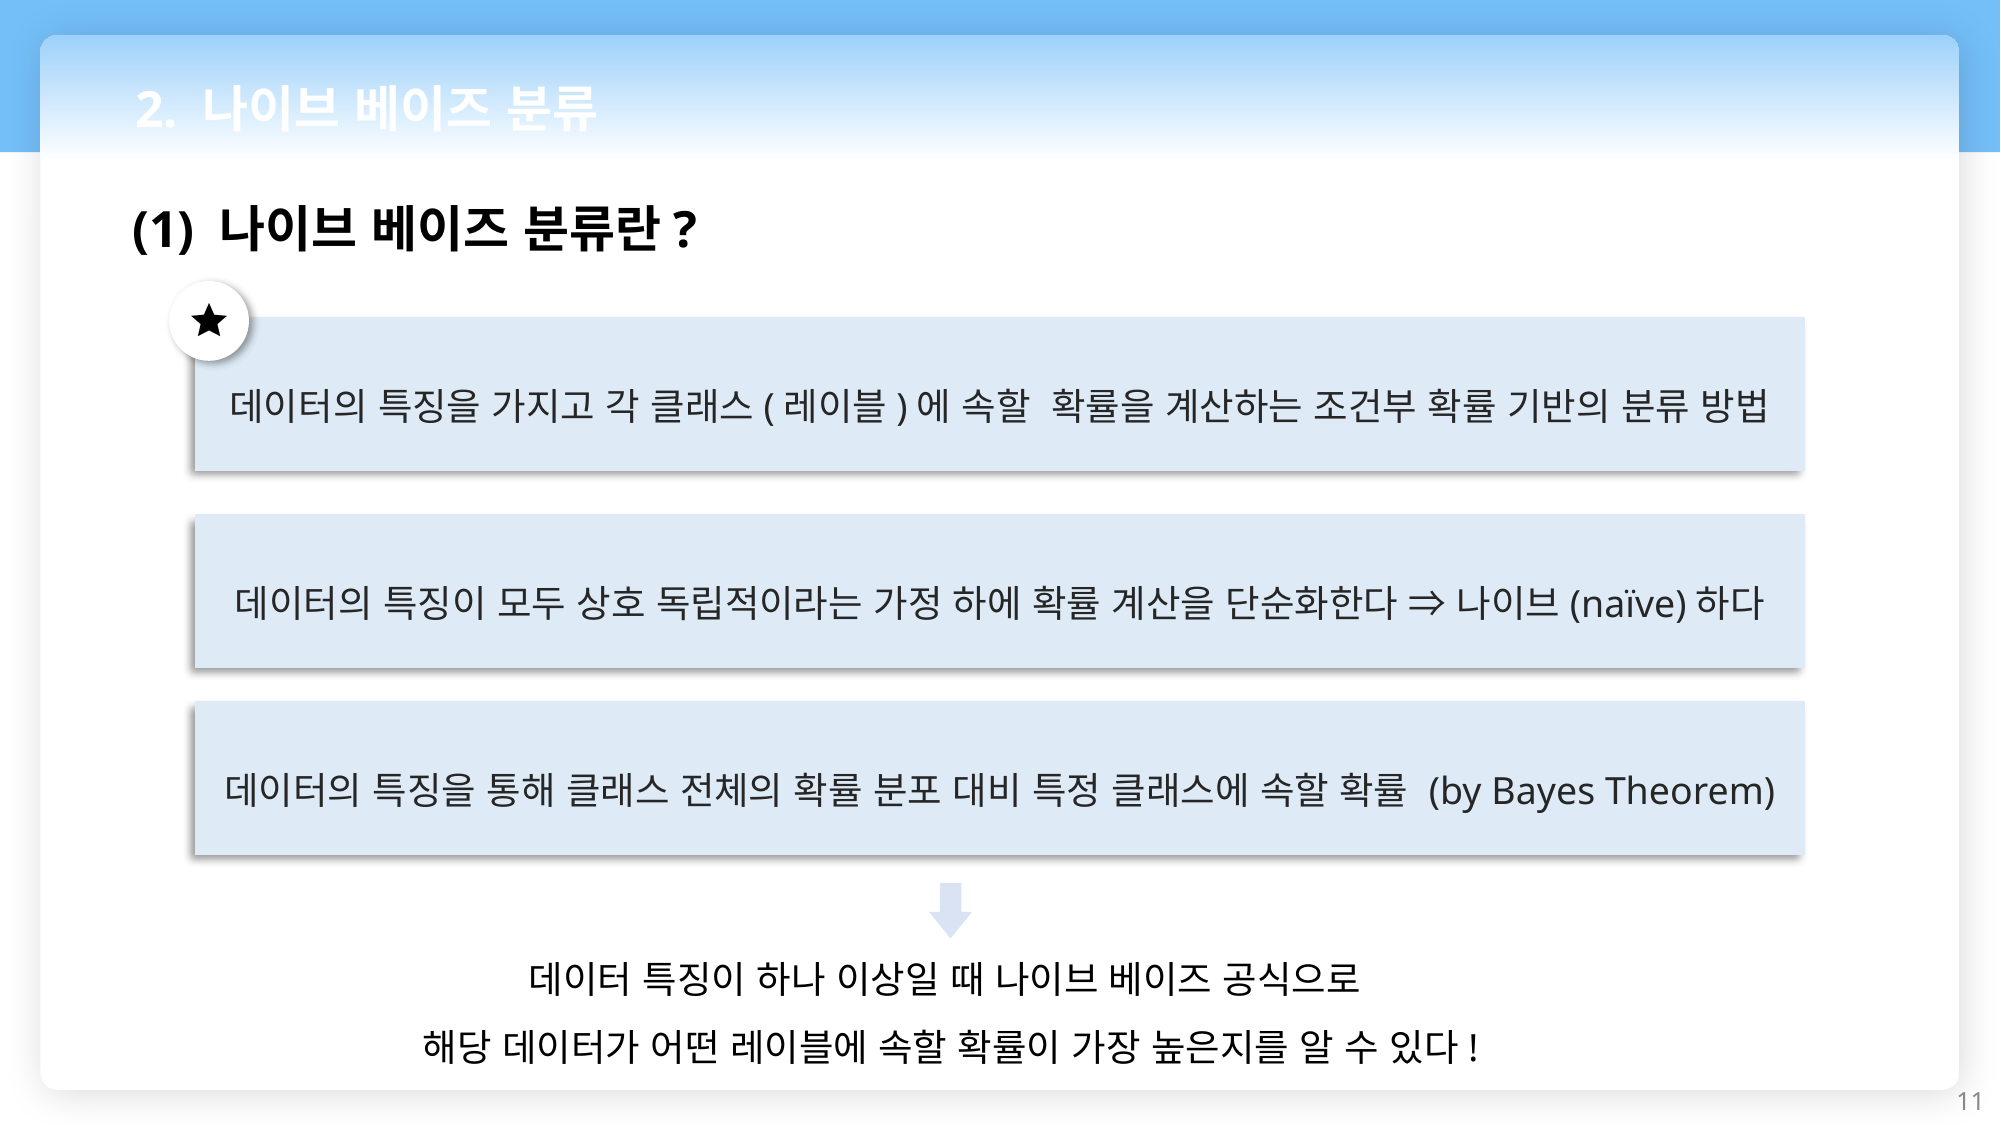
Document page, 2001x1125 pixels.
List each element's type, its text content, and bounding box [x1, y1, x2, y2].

text_box (1) 나이브 베이즈 분류란? [117, 189, 720, 265]
text_box 데이터의 특징을 통해 클래스 전체의 확률 분포 대비 특정 클래스에 속할 확률 (by Bayes Theorem) [195, 701, 1805, 855]
text_box 2. 나이브 베이즈 분류 [39, 34, 1961, 1091]
text_box [0, 0, 2000, 153]
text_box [169, 280, 249, 361]
text_box 데이터 특징이 하나 이상일 때 나이브 베이즈 공식으로 해당 데이터가 어떤 레이블에 속할 확률이 가장 높은지를 알 수 있다! [351, 926, 1550, 1077]
text_box [926, 881, 975, 941]
text_box 데이터의 특징을 가지고 각 클래스(레이블)에 속할 확률을 계산하는 조건부 확률 기반의 분류 방법 [195, 317, 1805, 471]
slide_number 11 [1550, 1072, 2000, 1125]
text_box 데이터의 특징이 모두 상호 독립적이라는 가정 하에 확률 계산을 단순화한다 ⇒ 나이브(naïve)하다 [195, 514, 1805, 668]
